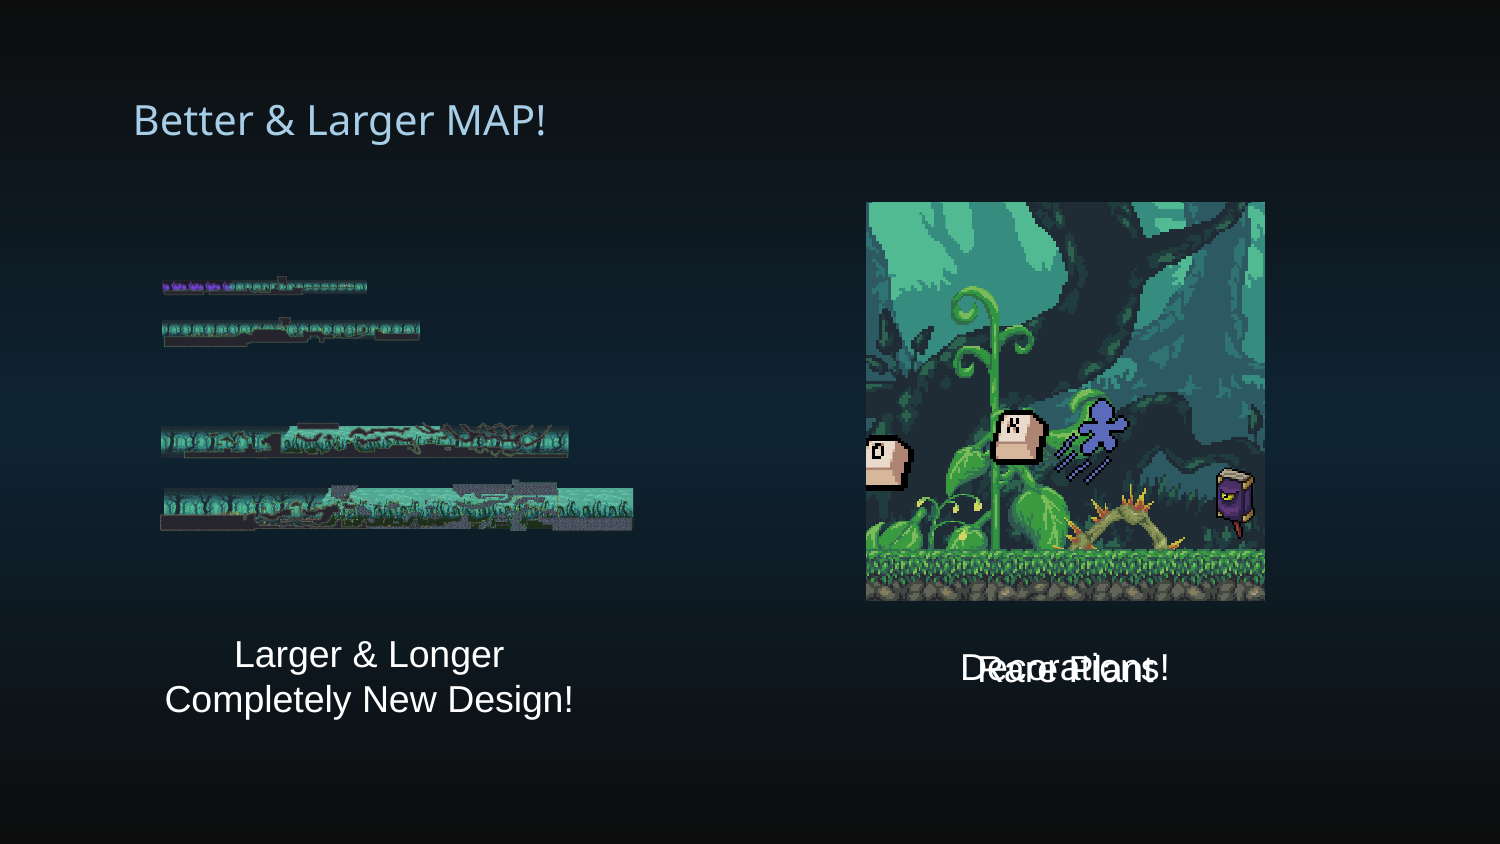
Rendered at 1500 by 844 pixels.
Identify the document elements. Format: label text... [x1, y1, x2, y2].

title Better & Larger MAP! [117, 91, 1383, 146]
picture [160, 416, 571, 461]
picture [160, 474, 634, 543]
picture [866, 201, 1265, 601]
picture [160, 312, 422, 353]
text_box Decorations! [945, 635, 1186, 695]
text_box Larger & Longer Completely New Design! [149, 623, 589, 728]
picture [160, 274, 370, 296]
